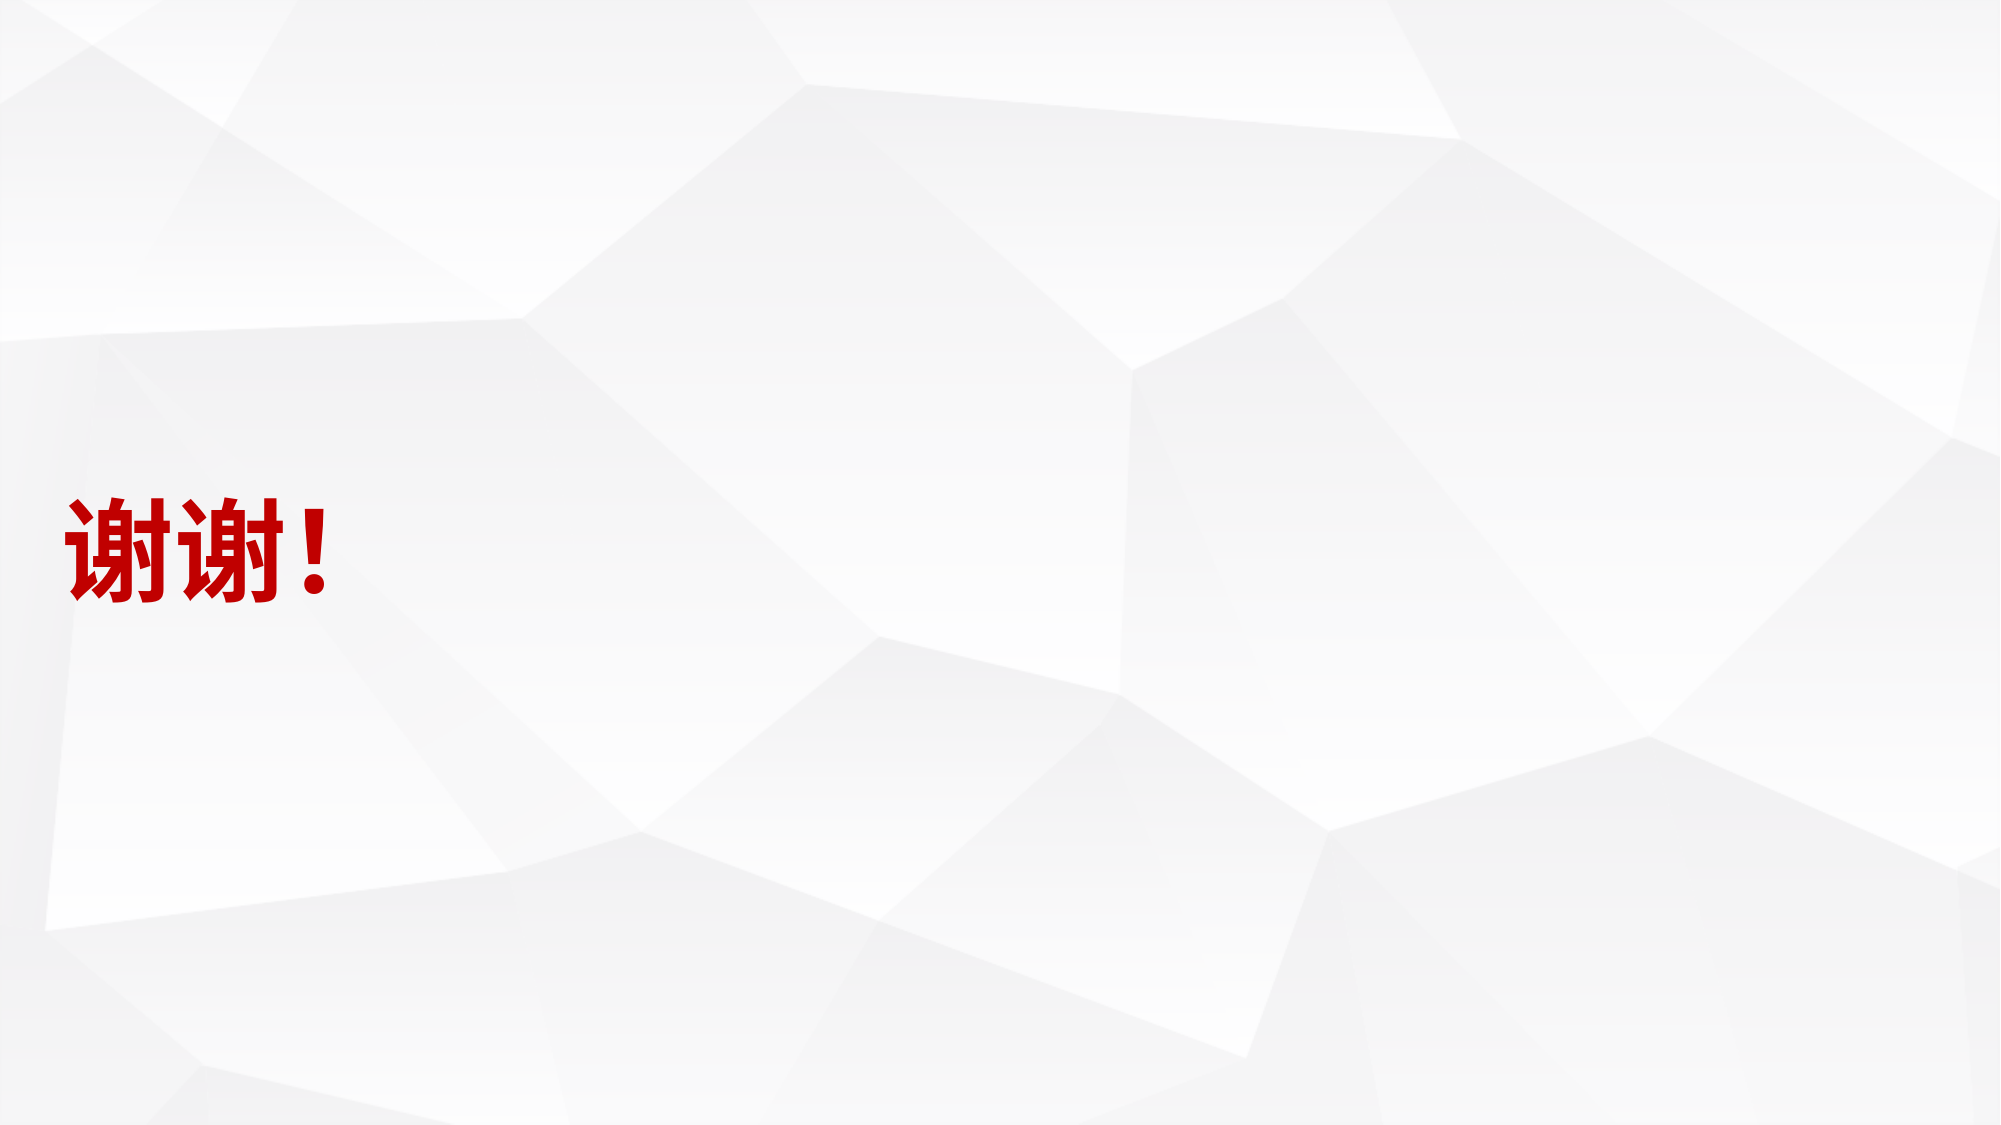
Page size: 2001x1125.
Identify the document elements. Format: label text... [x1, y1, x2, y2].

text_box 谢谢！ [47, 473, 415, 624]
picture [0, 0, 2000, 1125]
